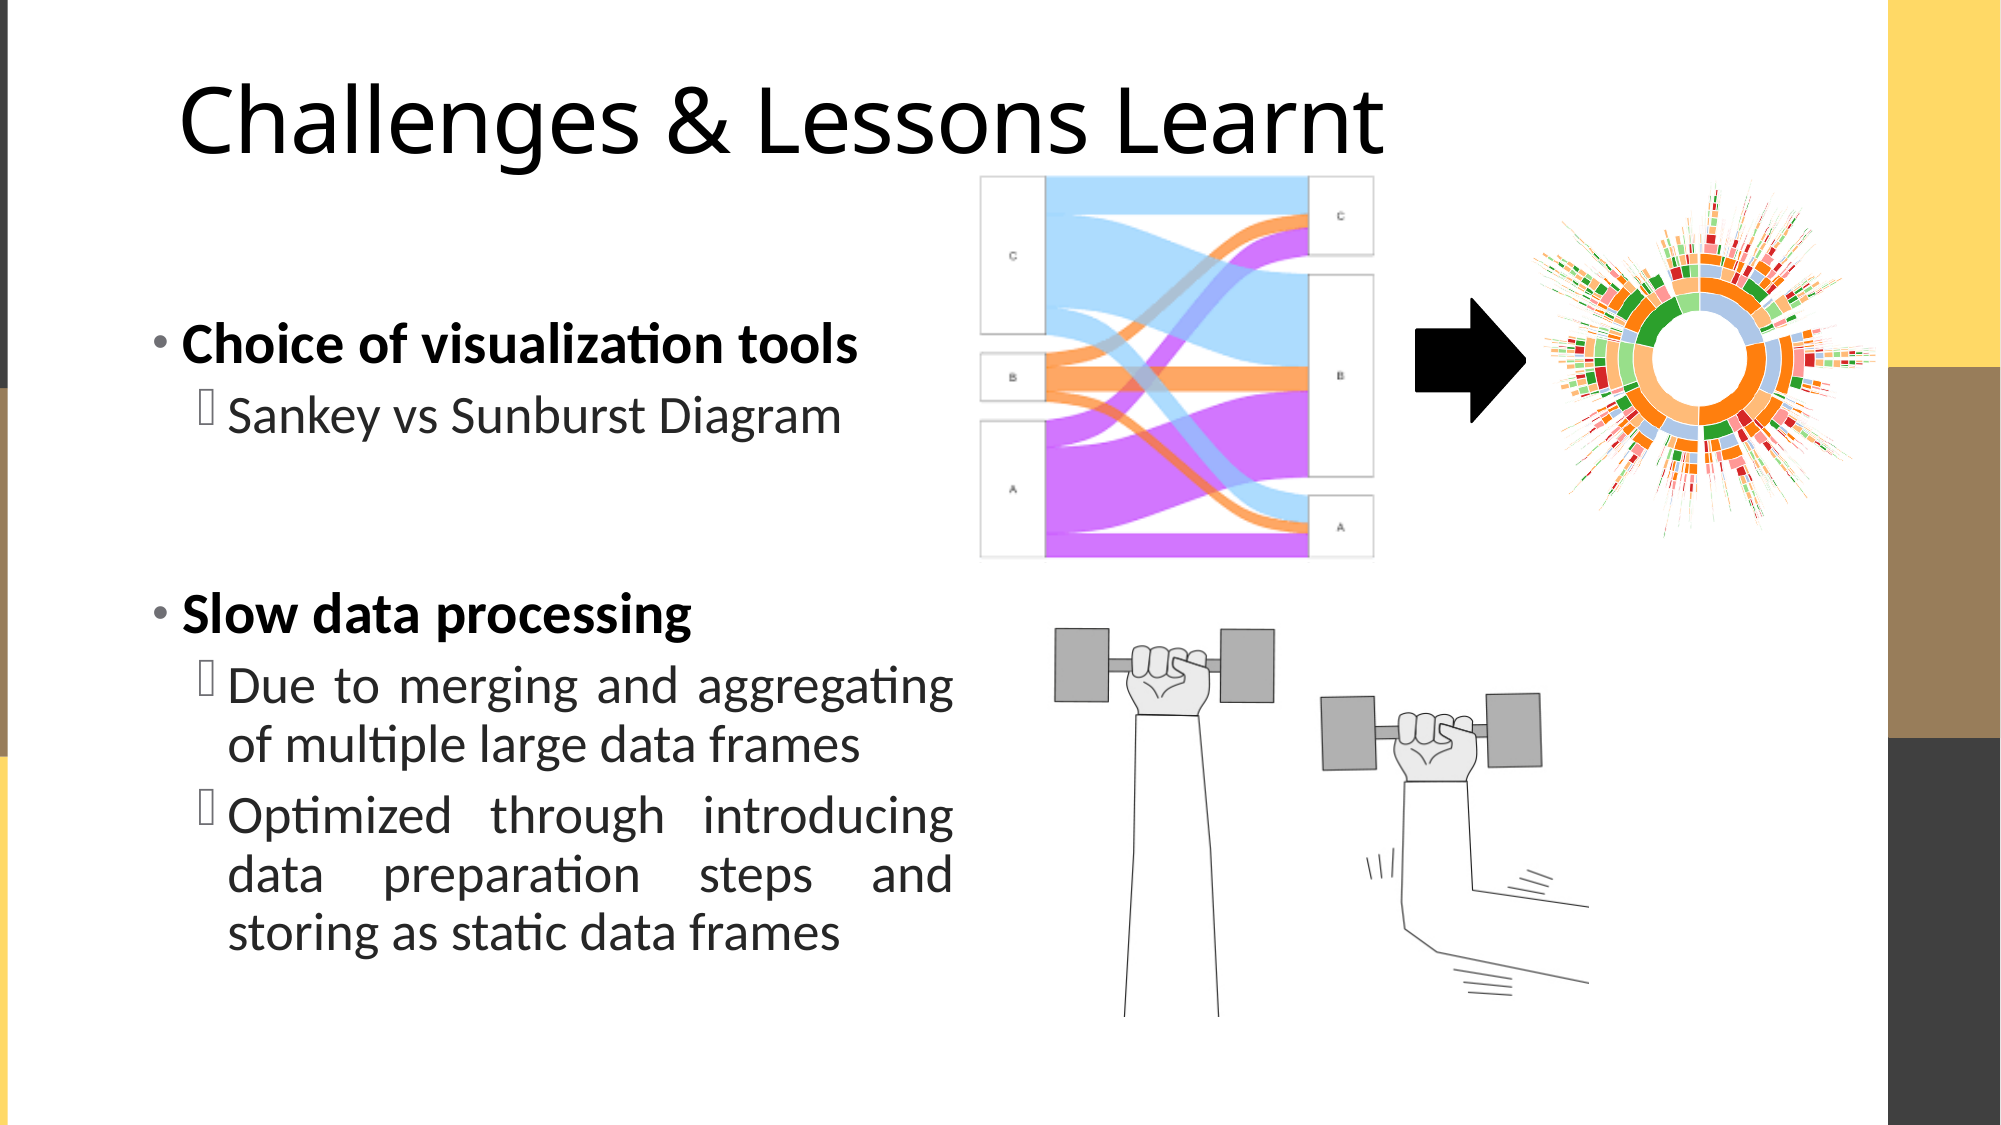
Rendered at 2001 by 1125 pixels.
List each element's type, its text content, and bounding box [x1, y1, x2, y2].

text_box Challenges & Lessons Learnt [162, 32, 1678, 182]
picture [999, 613, 1589, 1017]
text_box [1415, 297, 1519, 424]
picture [1526, 179, 1885, 542]
picture [969, 165, 1386, 563]
text_box Choice of visualization tools Sankey vs Sunburst Diagram Slow data processing Due to merging and aggregating of multiple large data frames Optimized through introducing data preparation steps and storing as static data frames [137, 302, 970, 1055]
